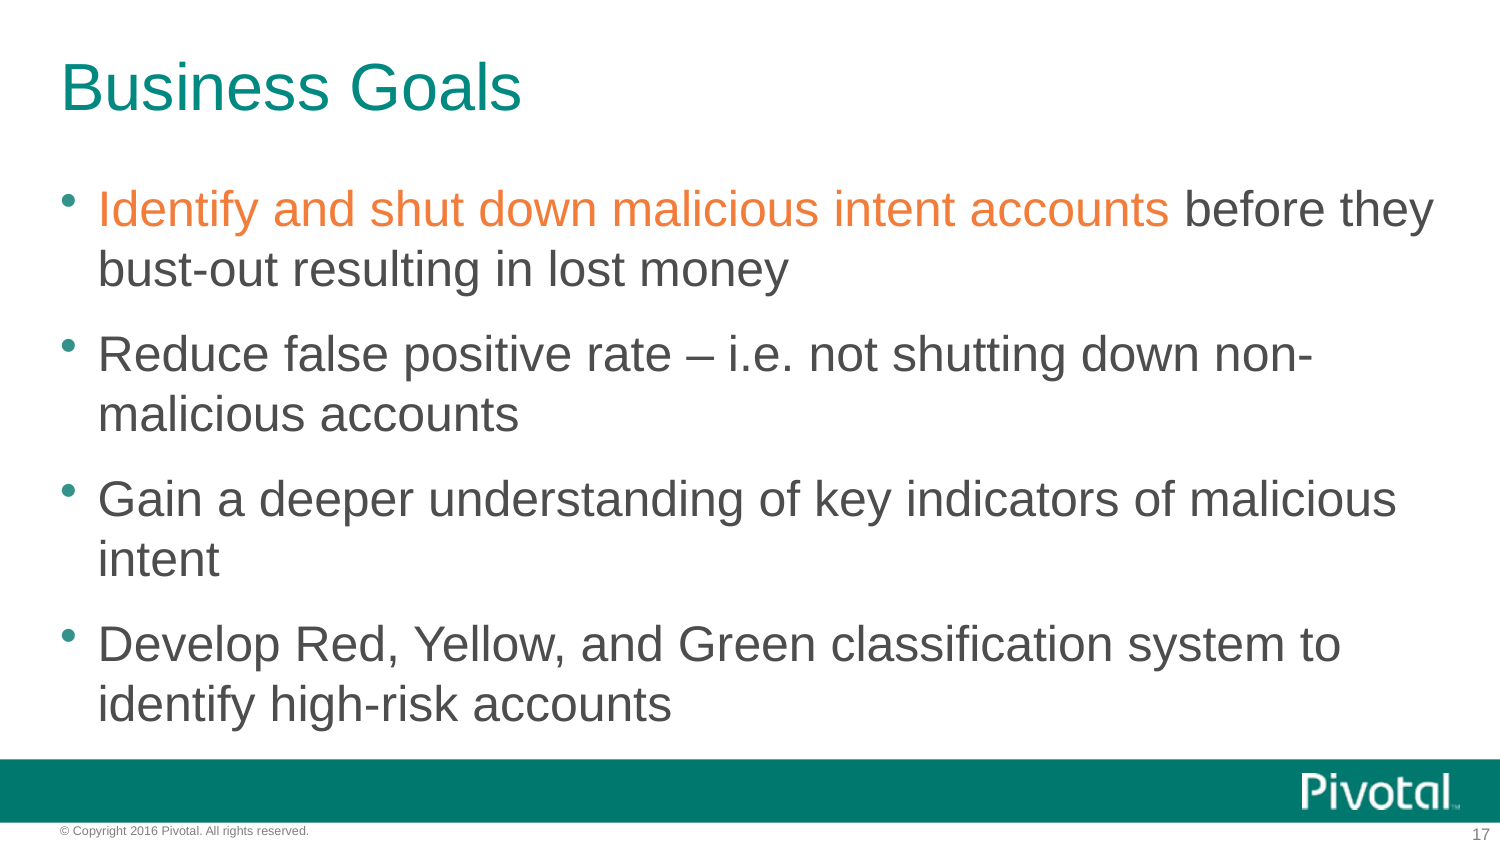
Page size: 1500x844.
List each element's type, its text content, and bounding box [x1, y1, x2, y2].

list Identify and shut down malicious intent accounts before they bust-out resulting in lost money Reduce false positive rate – i.e. not shutting down non-malicious accounts Gain a deeper understanding of key indicators of malicious intent Develop Red, Yellow, and Green classification system to identify high-risk accounts [60, 176, 1440, 732]
picture [1302, 773, 1460, 810]
title Business Goals [60, 53, 1440, 129]
